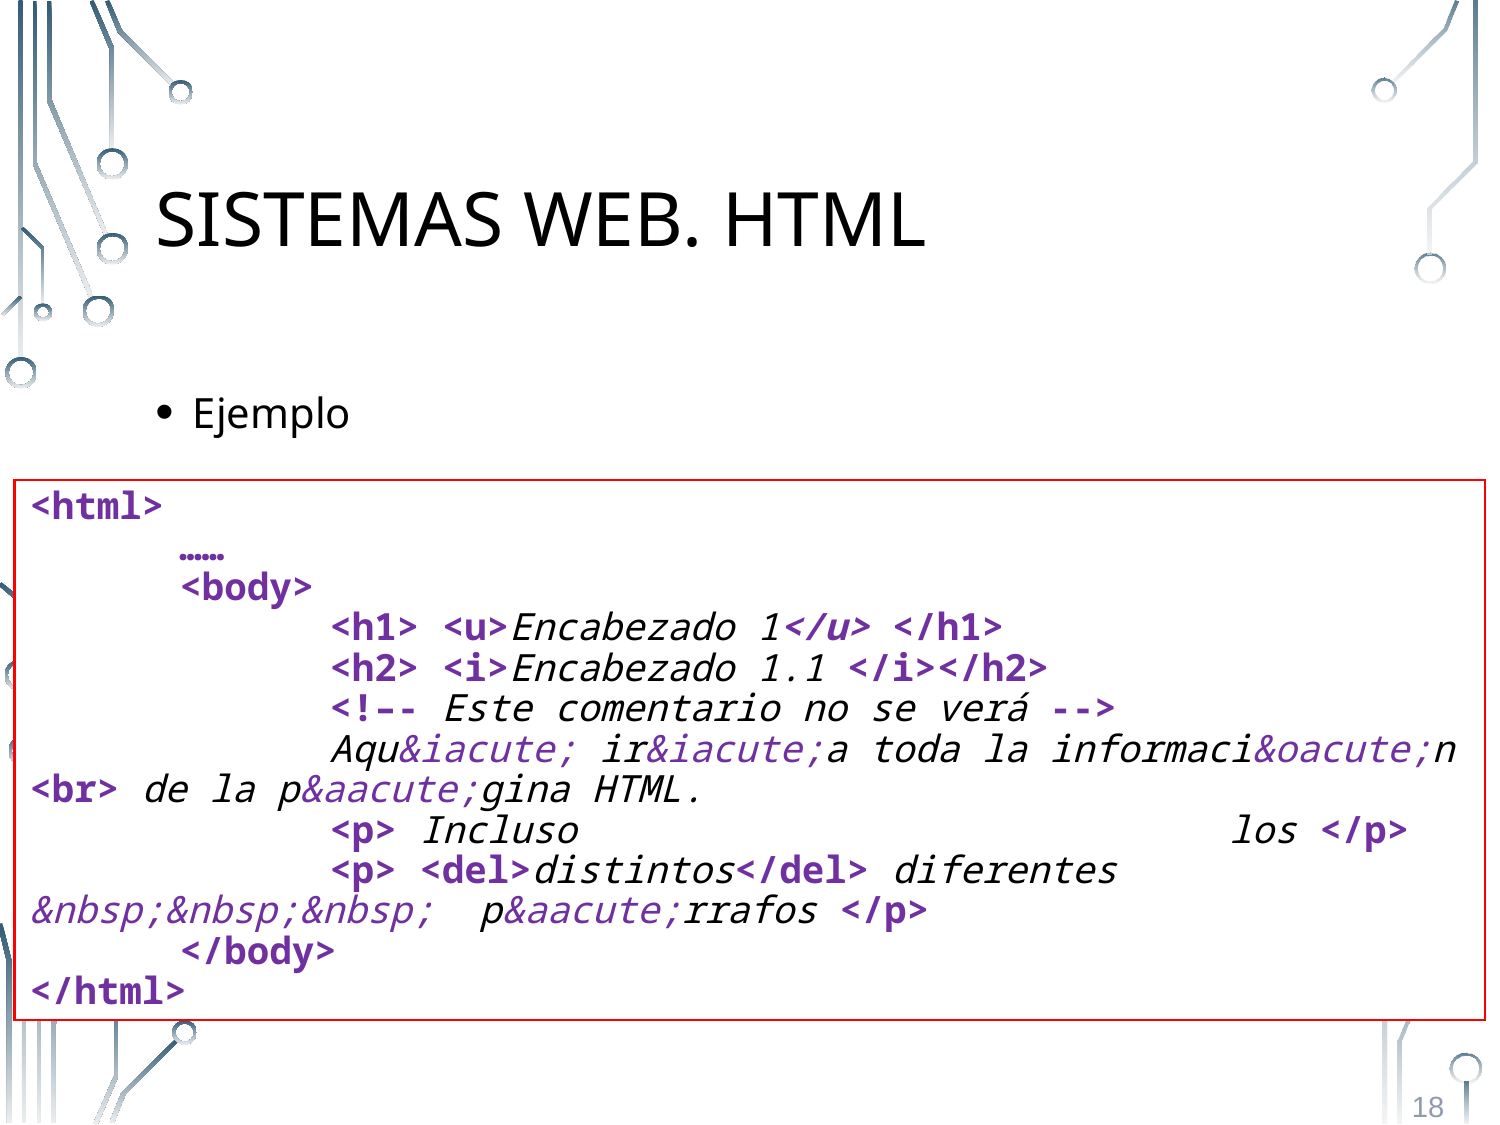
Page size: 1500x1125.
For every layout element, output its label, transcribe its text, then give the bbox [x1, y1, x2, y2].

list Ejemplo [140, 369, 1360, 479]
text_box <html> …… <body> <h1> <u>Encabezado 1</u> </h1> <h2> <i>Encabezado 1.1 </i></h2> <!–- Este comentario no se verá --> Aqu&iacute; ir&iacute;a toda la informaci&oacute;n <br> de la p&aacute;gina HTML. <p> Incluso los </p> <p> <del>distintos</del> diferentes &nbsp;&nbsp;&nbsp; p&aacute;rrafos </p> </body> </html> [14, 479, 1486, 1021]
title Sistemas Web. HTML [140, 101, 1360, 344]
list Ejemplo [140, 1021, 1360, 1106]
